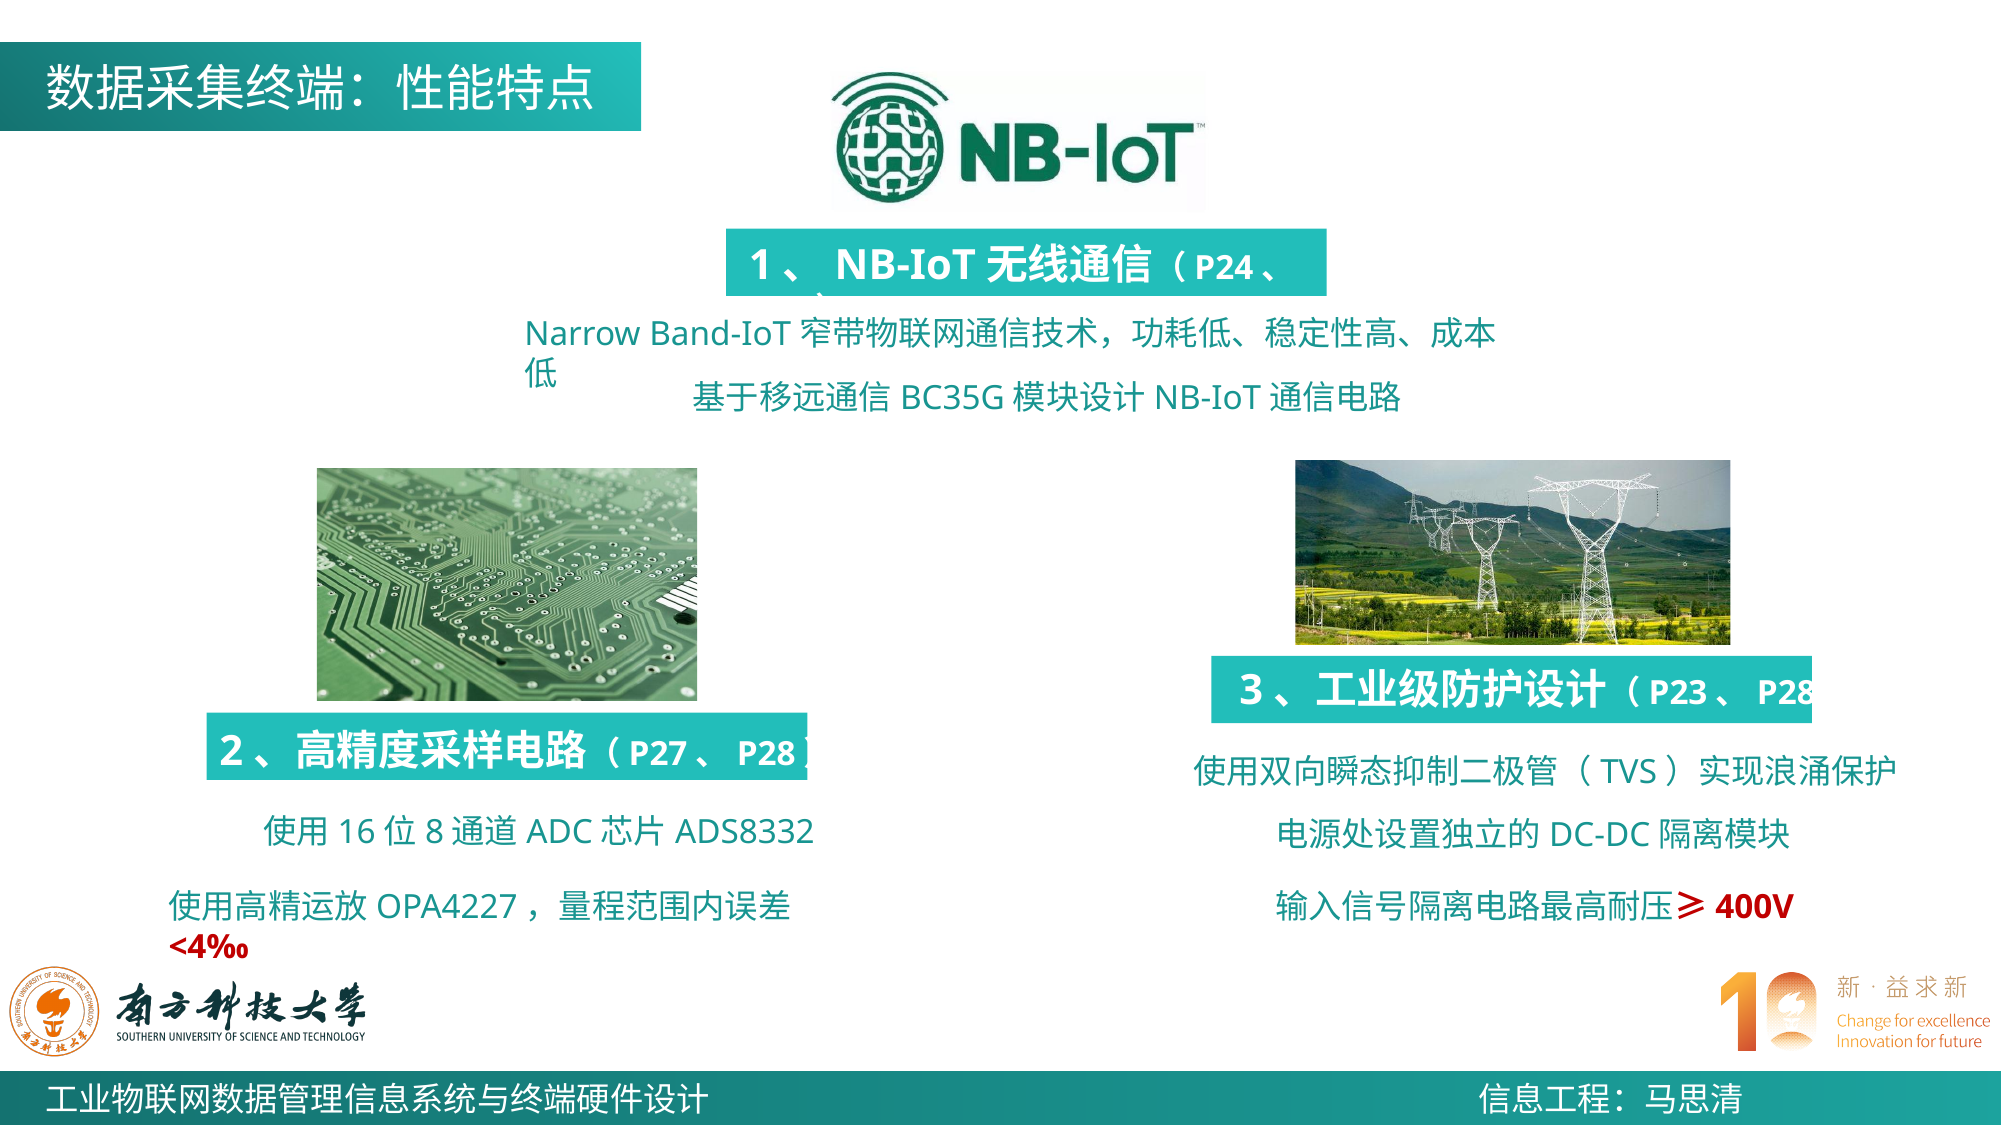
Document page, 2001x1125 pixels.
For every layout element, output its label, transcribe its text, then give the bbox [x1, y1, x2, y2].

picture [824, 62, 1212, 215]
text_box 输入信号隔离电路最高耐压≥400V [1260, 878, 2000, 933]
text_box [725, 228, 1328, 297]
picture [316, 467, 698, 701]
text_box 使用高精运放OPA4227，量程范围内误差<4‰ [153, 877, 893, 973]
picture [0, 951, 543, 1125]
text_box 基于移远通信BC35G模块设计NB-IoT通信电路 [677, 368, 1712, 424]
text_box 使用16位8通道ADC芯片ADS8332 [248, 803, 1151, 858]
picture [1295, 460, 1731, 645]
text_box 数据采集终端：性能特点 [0, 42, 642, 132]
text_box [206, 712, 808, 716]
text_box Narrow Band-IoT窄带物联网通信技术，功耗低、稳定性高、成本低 [509, 304, 1544, 400]
text_box 工业物联网数据管理信息系统与终端硬件设计 信息工程：马思清 [543, 1070, 2000, 1125]
picture [1721, 972, 1990, 1051]
text_box 使用双向瞬态抑制二极管（TVS）实现浪涌保护 [1178, 742, 1949, 798]
text_box [1210, 655, 1813, 724]
text_box 1、NB-IoT无线通信（P24、P30） [734, 230, 1319, 304]
text_box 3、工业级防护设计（P23、P28） [1224, 655, 2000, 721]
text_box 电源处设置独立的DC-DC隔离模块 [1260, 806, 2000, 861]
text_box 2、高精度采样电路（P27、P28） [204, 716, 968, 782]
